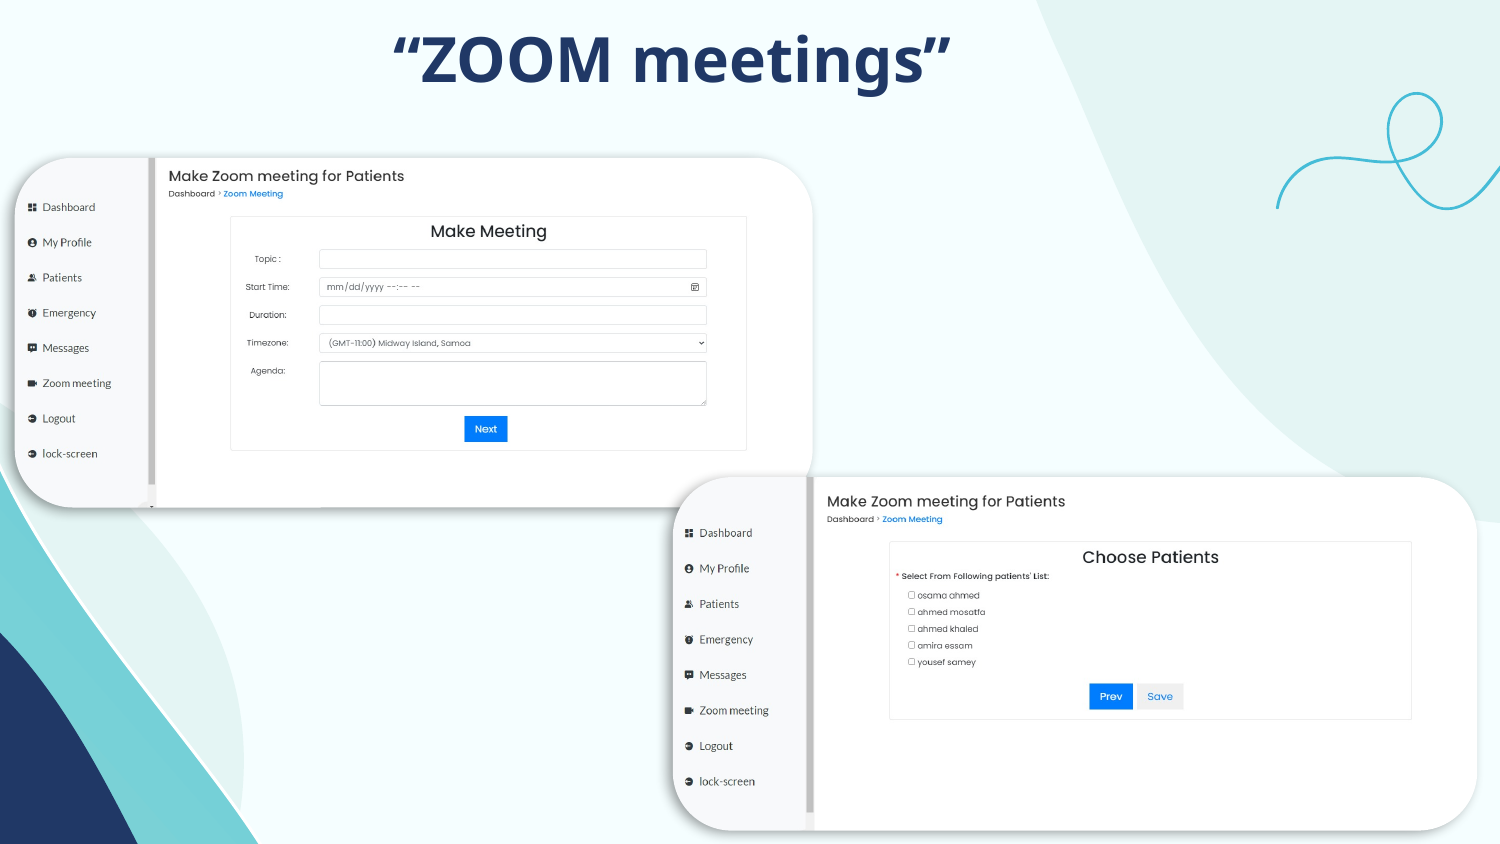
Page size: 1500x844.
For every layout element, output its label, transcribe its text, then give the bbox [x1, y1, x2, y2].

text_box “ZOOM meetings” [120, 13, 1226, 103]
picture [14, 157, 1478, 831]
